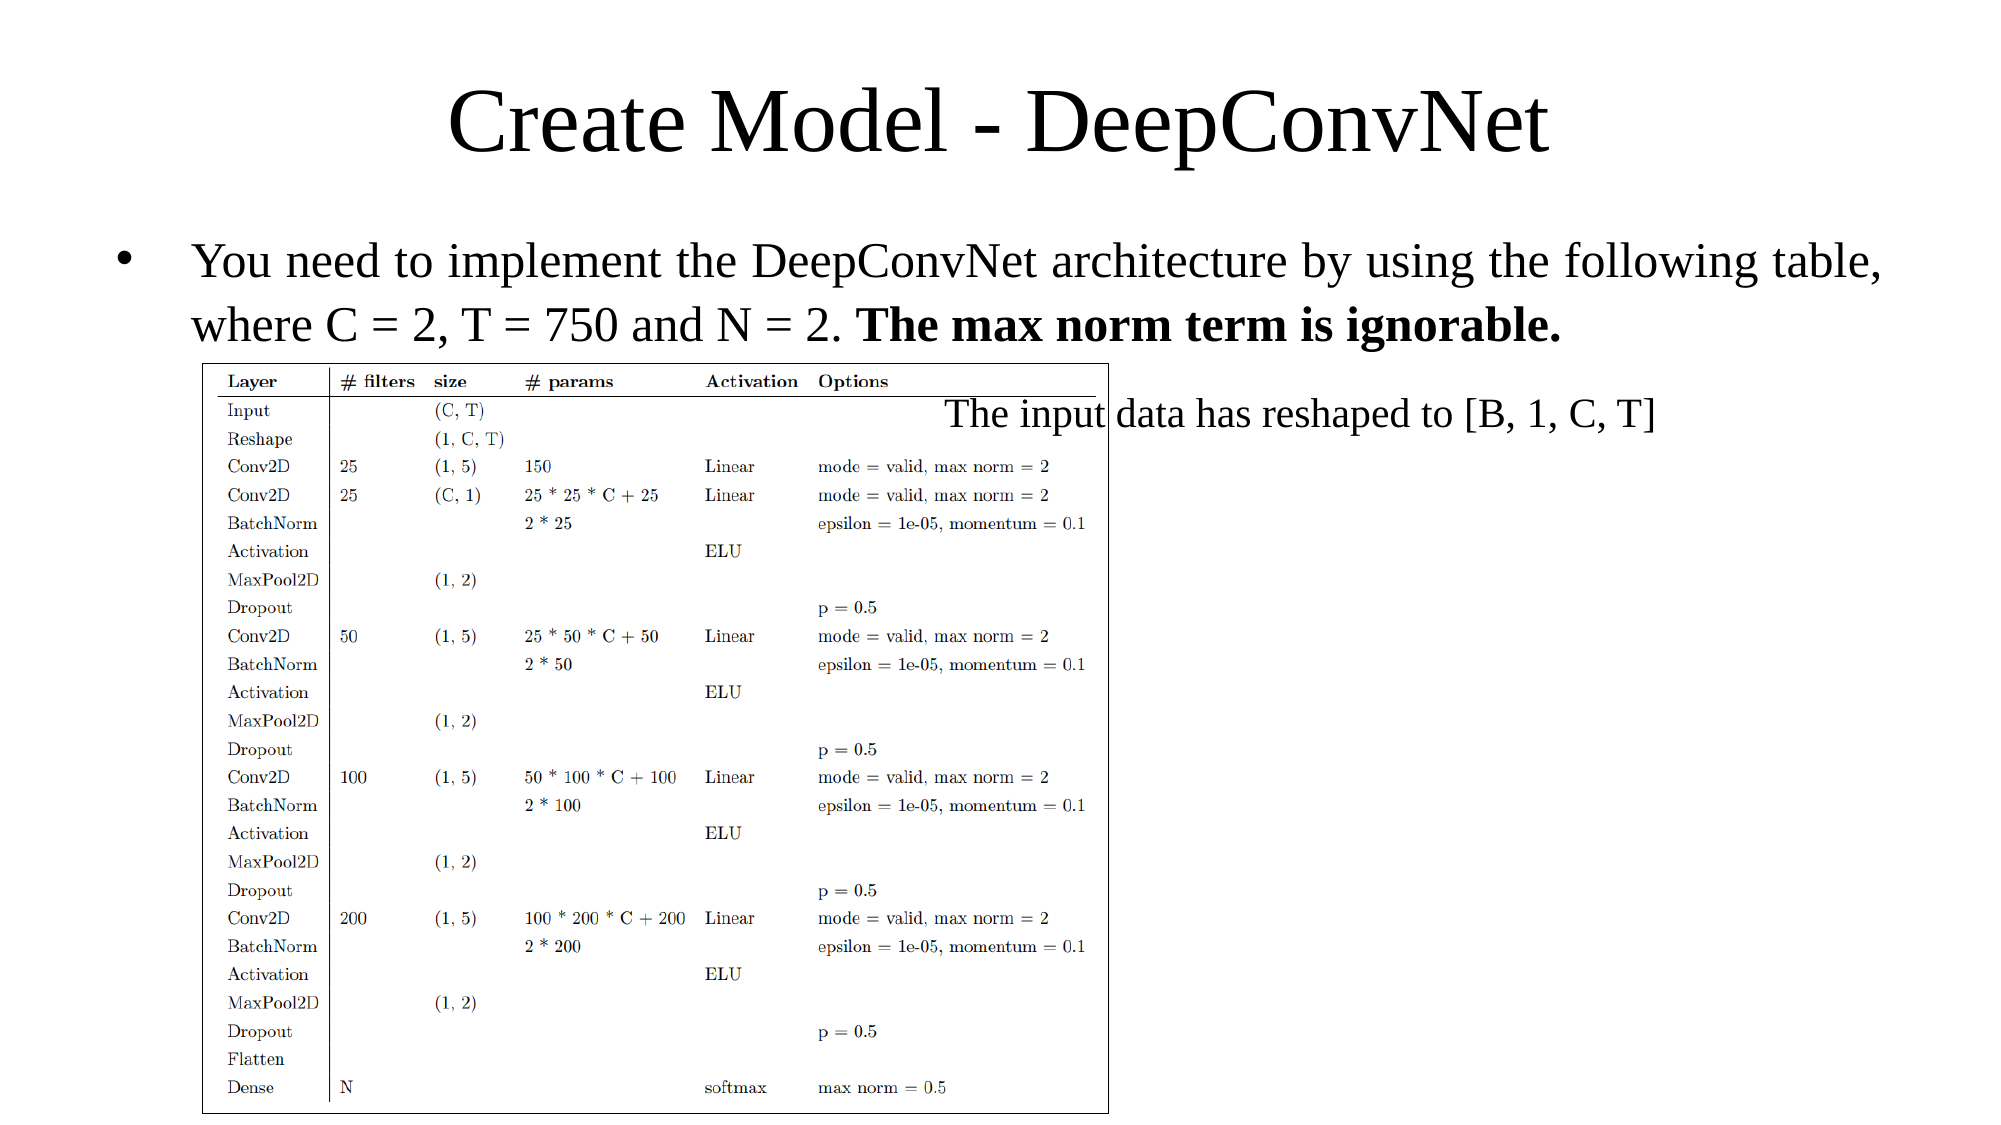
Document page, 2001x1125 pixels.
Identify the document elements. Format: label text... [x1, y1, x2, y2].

text_box You need to implement the DeepConvNet architecture by using the following table, where C = 2, T = 750 and N = 2. The max norm term is ignorable. [101, 215, 1899, 359]
text_box The input data has reshaped to [B, 1, C, T] [1109, 378, 1672, 444]
text_box Create Model - DeepConvNet [0, 1, 2000, 243]
picture [202, 363, 1109, 1114]
